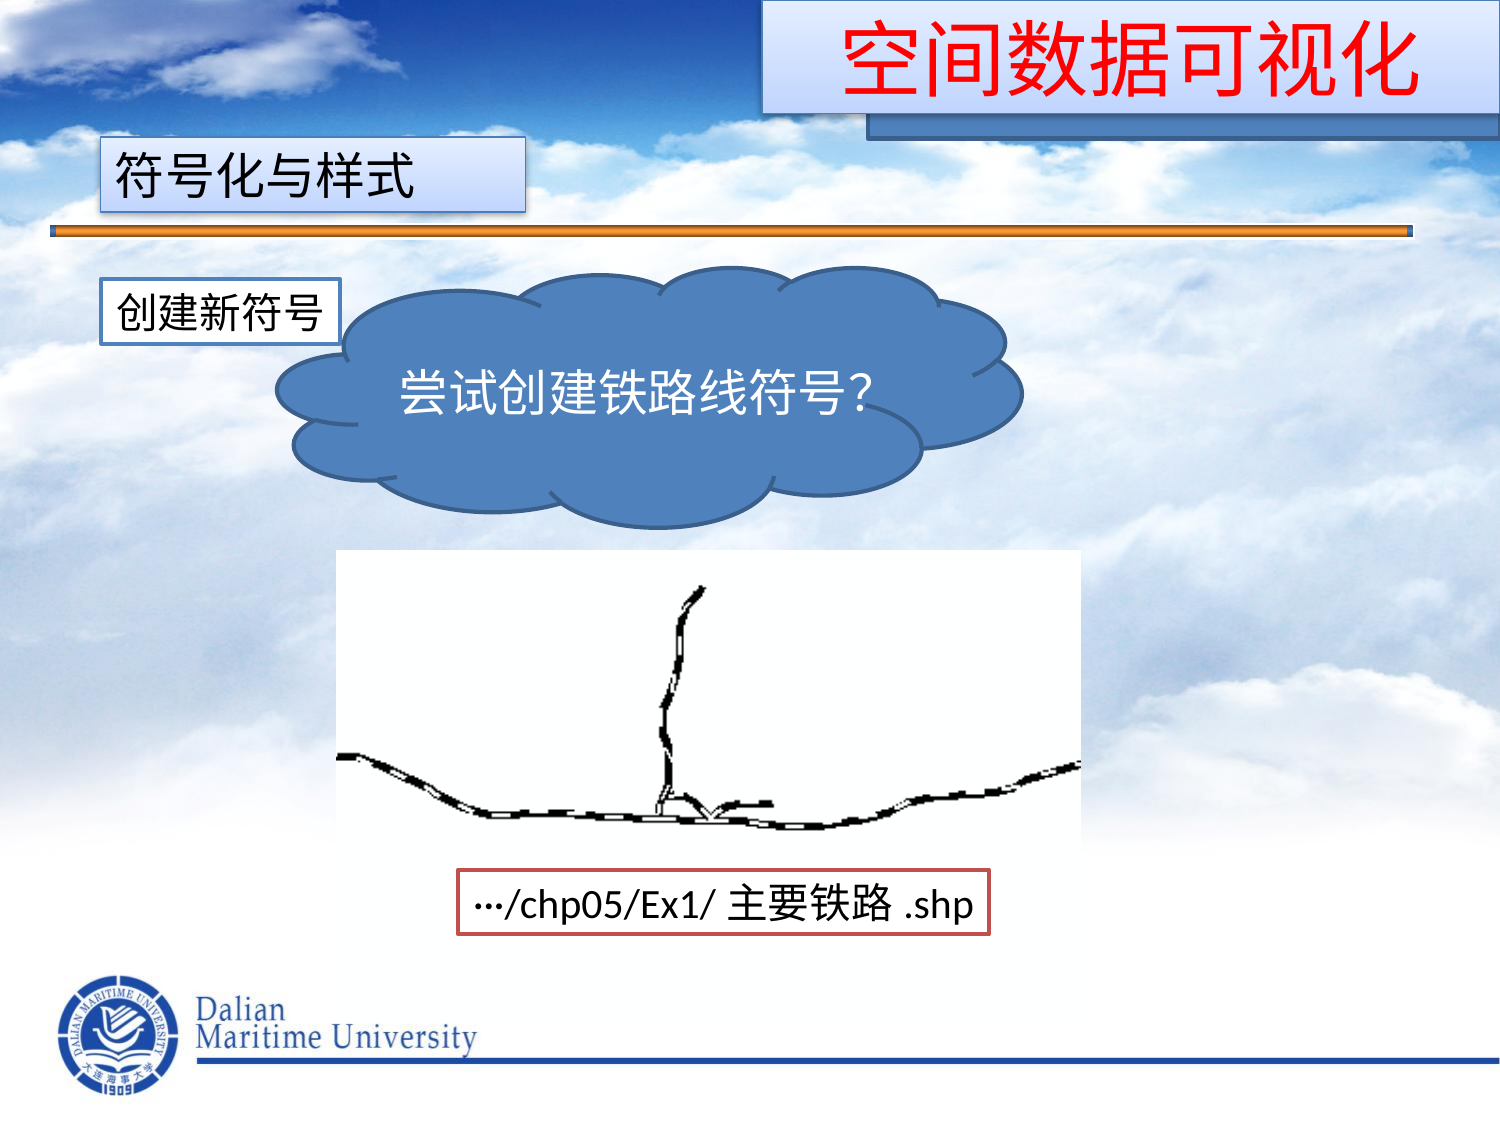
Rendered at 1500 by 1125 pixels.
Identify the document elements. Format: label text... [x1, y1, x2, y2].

text_box 空间数据可视化 [761, 0, 1500, 114]
text_box 尝试创建铁路线符号？ [274, 265, 1025, 530]
text_box 符号化与样式 [100, 136, 526, 213]
picture [0, 0, 1500, 1125]
text_box 创建新符号 [99, 277, 342, 346]
